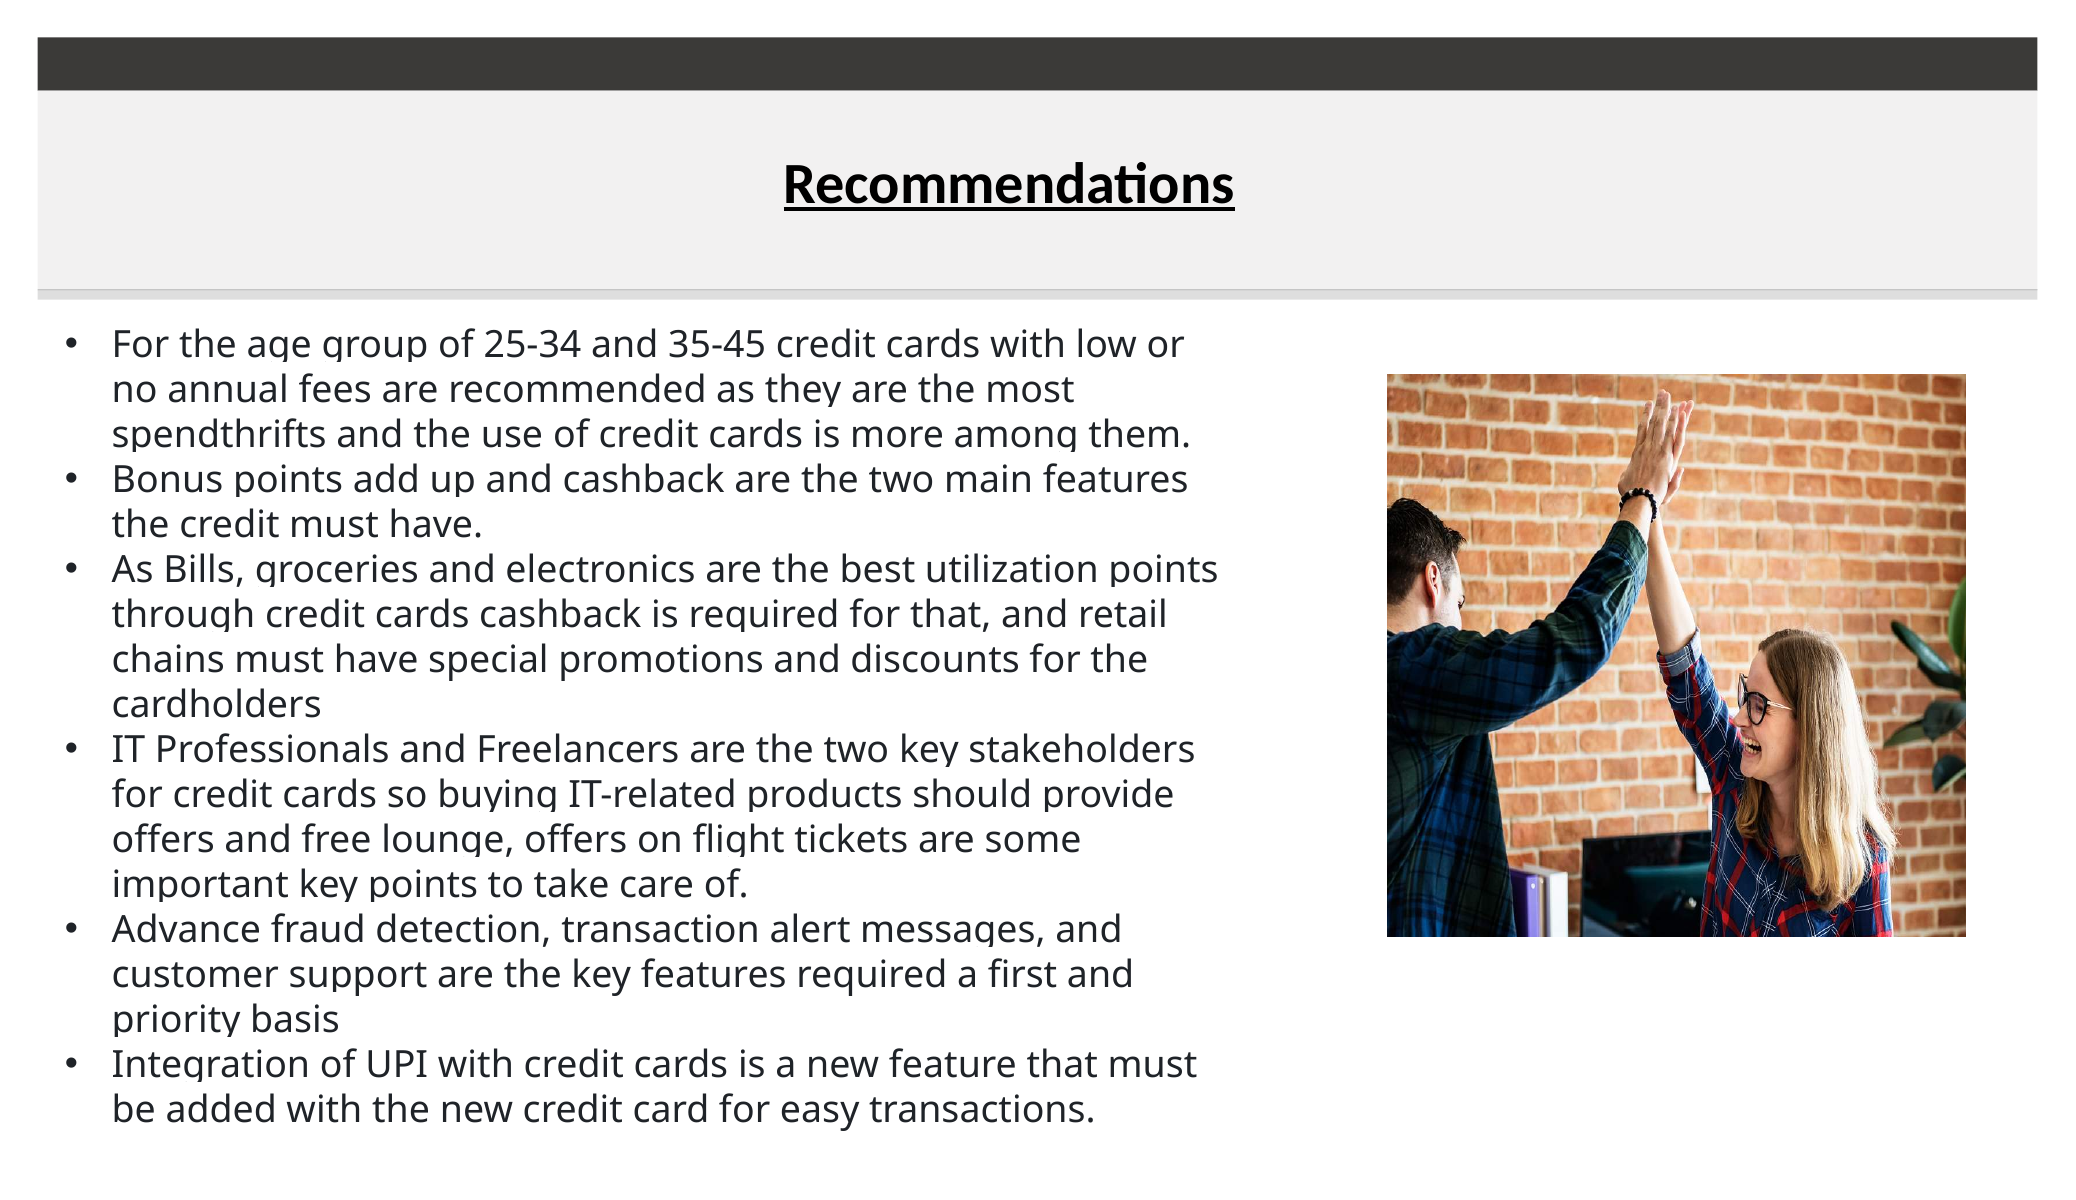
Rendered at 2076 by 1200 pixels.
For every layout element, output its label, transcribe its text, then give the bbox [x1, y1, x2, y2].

text_box Recommendations [768, 137, 1250, 268]
text_box For the age group of 25-34 and 35-45 credit cards with low or no annual fees are recommended as they are the most spendthrifts and the use of credit cards is more among them. Bonus points add up and cashback are the two main features the credit must have. As Bills, groceries and electronics are the best utilization points through credit cards cashback is required for that, and retail chains must have special promotions and discounts for the cardholders IT Professionals and Freelancers are the two key stakeholders for credit cards so buying IT-related products should provide offers and free lounge, offers on flight tickets are some important key points to take care of. Advance fraud detection, transaction alert messages, and customer support are the key features required a first and priority basis Integration of UPI with credit cards is a new feature that must be added with the new credit card for easy transactions. [49, 312, 1255, 1114]
picture [1387, 374, 1967, 937]
